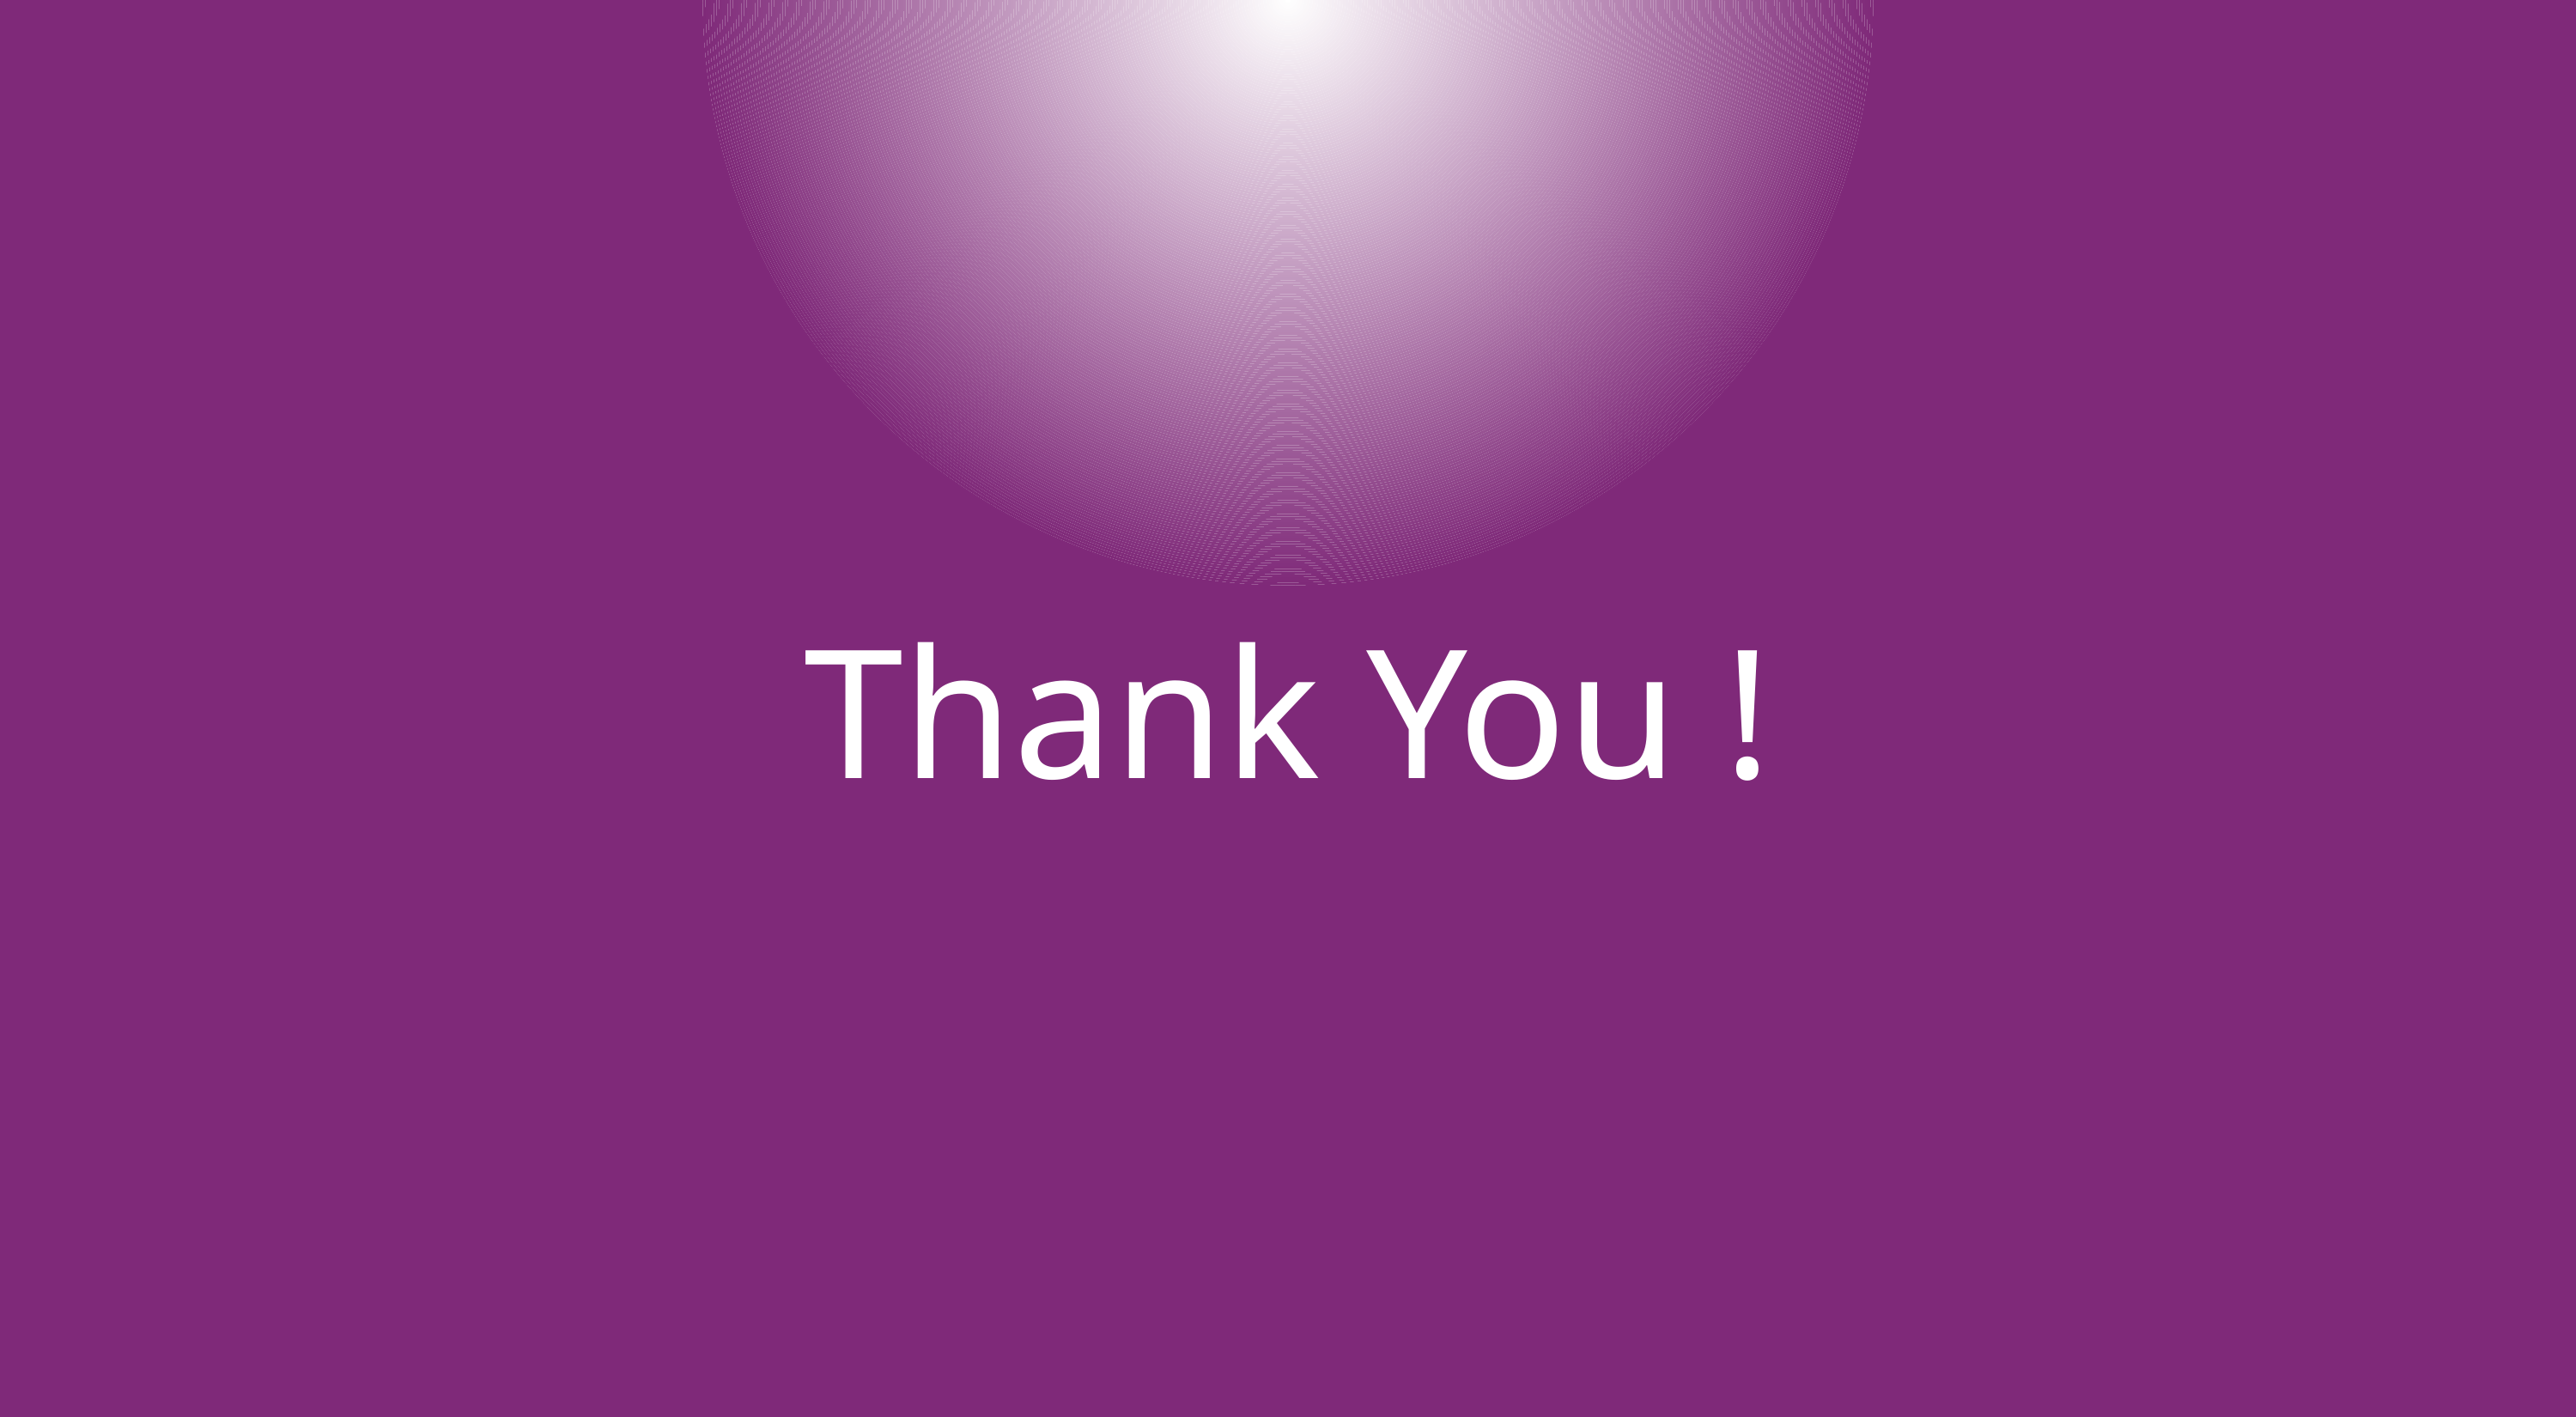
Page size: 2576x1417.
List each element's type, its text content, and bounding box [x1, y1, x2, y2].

text_box Thank You ! [220, 593, 2356, 821]
